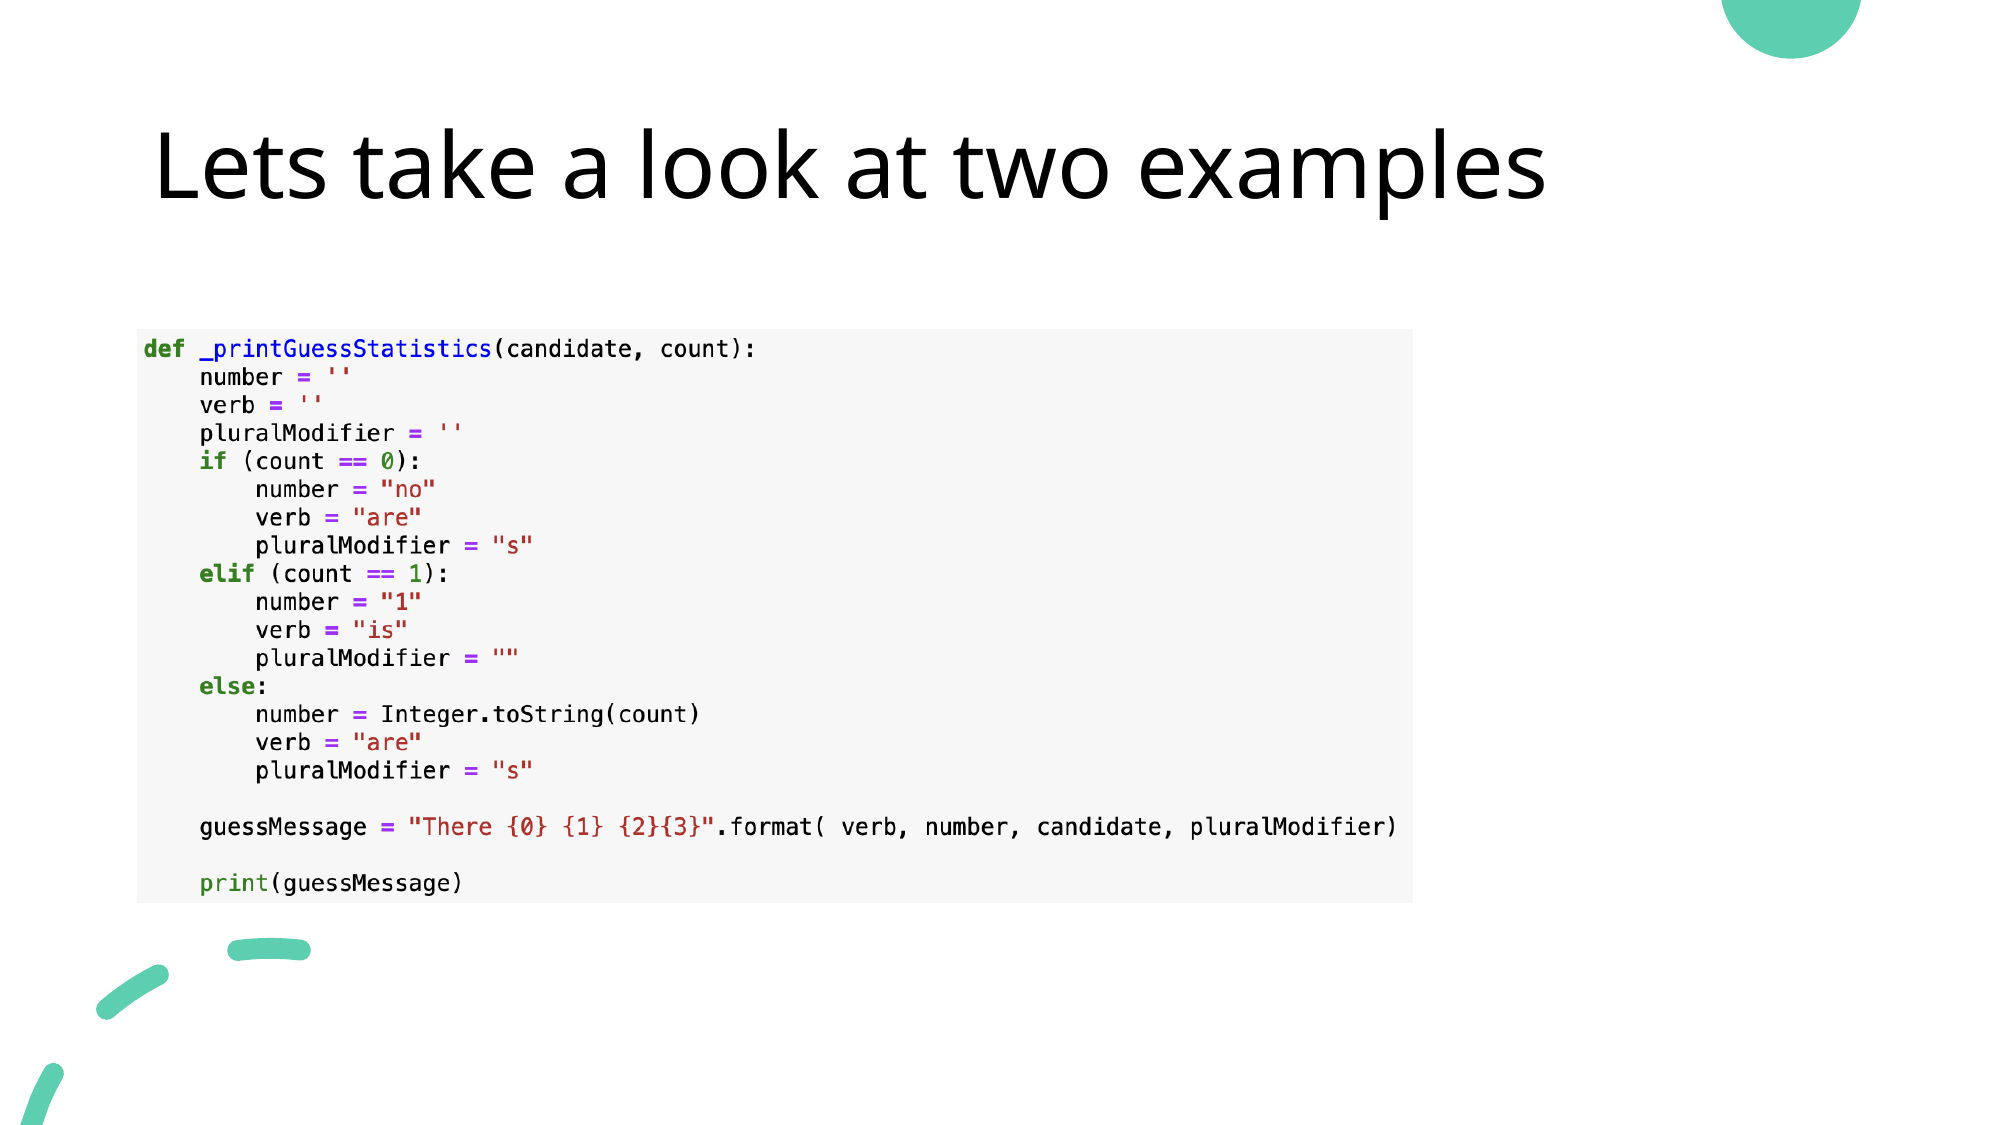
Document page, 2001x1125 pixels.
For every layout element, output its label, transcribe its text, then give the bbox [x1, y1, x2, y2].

title Lets take a look at two examples [137, 59, 1863, 278]
picture [137, 329, 1413, 903]
